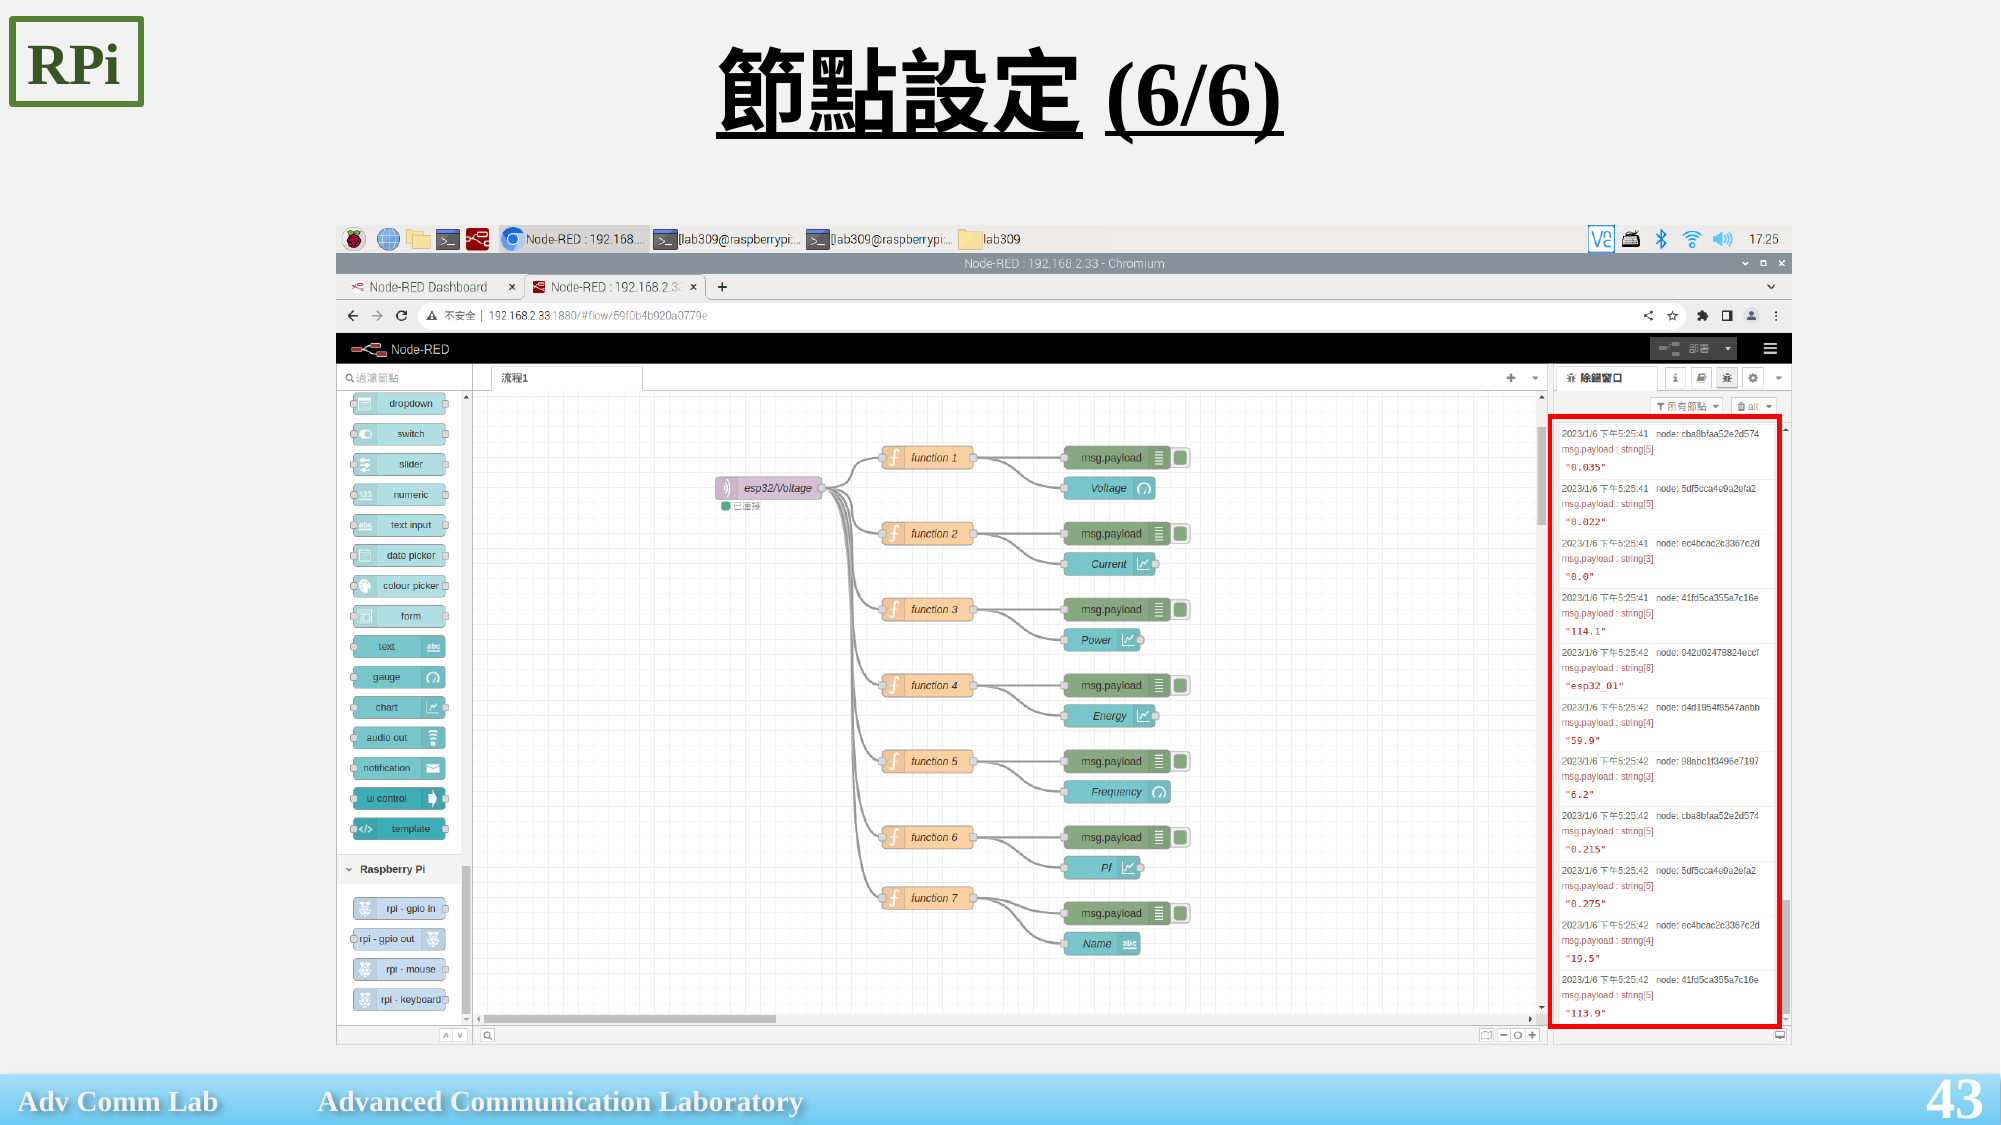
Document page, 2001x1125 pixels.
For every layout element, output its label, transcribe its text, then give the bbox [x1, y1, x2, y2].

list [336, 225, 1792, 1045]
text_box RPi [12, 19, 141, 104]
title 節點設定(6/6) [137, 0, 1863, 205]
slide_number 43 [1550, 1065, 2000, 1125]
